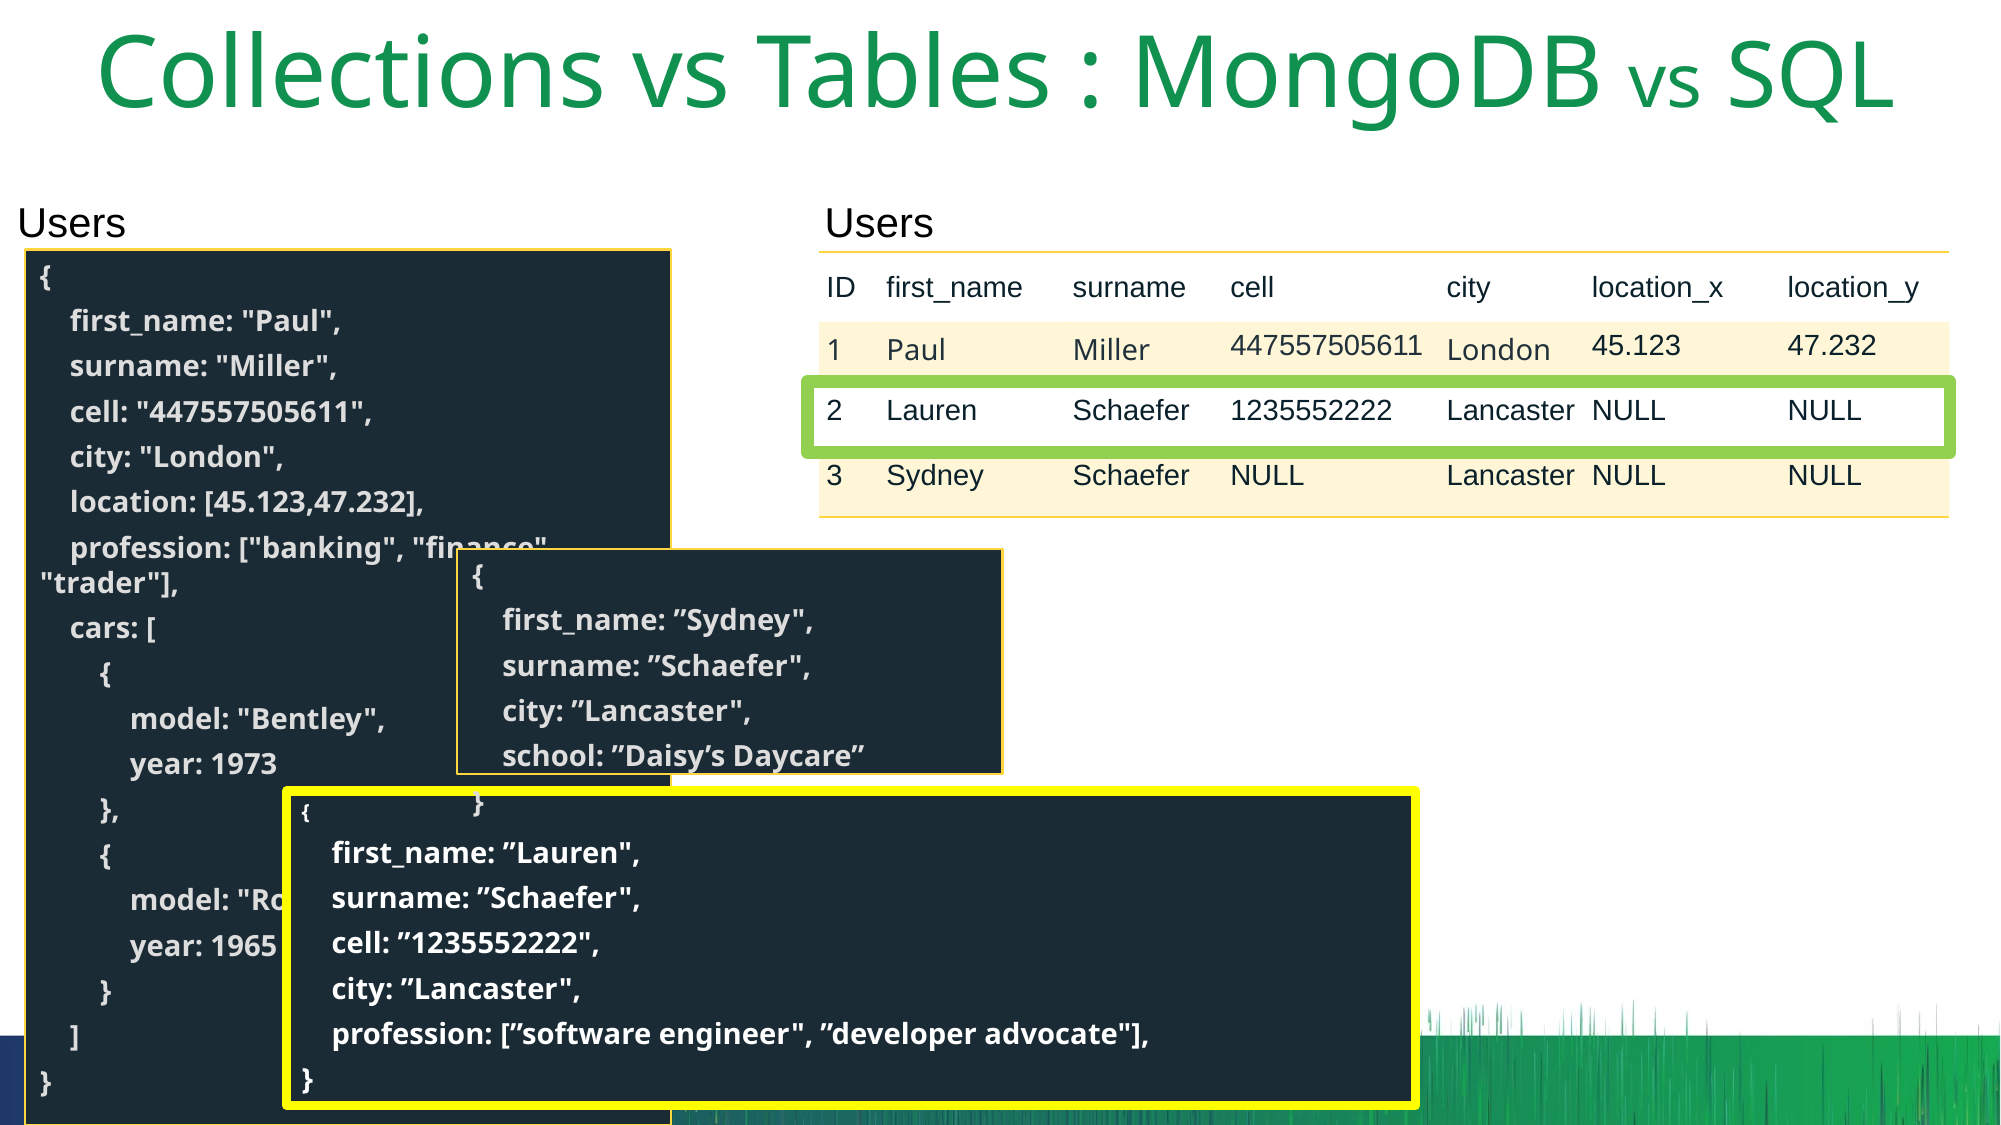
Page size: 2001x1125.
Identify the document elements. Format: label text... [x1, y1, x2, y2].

table_cell Lancaster [1439, 455, 1584, 516]
title Collections vs Tables : MongoDB vs SQL [0, 0, 1992, 184]
text_box Users [2, 187, 142, 253]
table_cell 1 [819, 322, 879, 379]
table_cell 447557505611 [1223, 322, 1439, 379]
picture [0, 0, 2001, 1125]
table_header first_name [879, 253, 1065, 322]
text_box Users [809, 187, 949, 253]
table_cell London [1439, 322, 1584, 379]
text_box { first_name: ”Lauren", surname: ”Schaefer", cell: ”1235552222", city: ”Lancaster", profession: [”software engineer", ”developer advocate"], } [286, 791, 1416, 1106]
table_cell Sydney [879, 455, 1065, 516]
table_cell NULL [1223, 455, 1439, 516]
table_cell 3 [819, 455, 879, 516]
table_header location_x [1584, 253, 1780, 322]
table_cell 45.123 [1584, 322, 1780, 379]
text_box { first_name: "Paul", surname: "Miller", cell: "447557505611", city: "London", location: [45.123,47.232], profession: ["banking", "finance", "trader"], cars: [ { model: "Bentley", year: 1973 }, { model: "Rolls Royce", year: 1965 } ] } [25, 249, 671, 1125]
text_box { first_name: ”Sydney", surname: ”Schaefer", city: ”Lancaster", school: ”Daisy’s Daycare” } [457, 548, 1003, 774]
text_box [805, 379, 1952, 455]
table_cell NULL [1584, 455, 1780, 516]
table_cell 47.232 [1780, 322, 1949, 379]
table_header surname [1065, 253, 1223, 322]
table_header cell [1223, 253, 1439, 322]
table_cell Schaefer [1065, 455, 1223, 516]
table_cell Paul [879, 322, 1065, 379]
table_header city [1439, 253, 1584, 322]
table_cell NULL [1780, 455, 1949, 516]
table_header location_y [1780, 253, 1949, 322]
table_header ID [819, 253, 879, 322]
table_cell Miller [1065, 322, 1223, 379]
